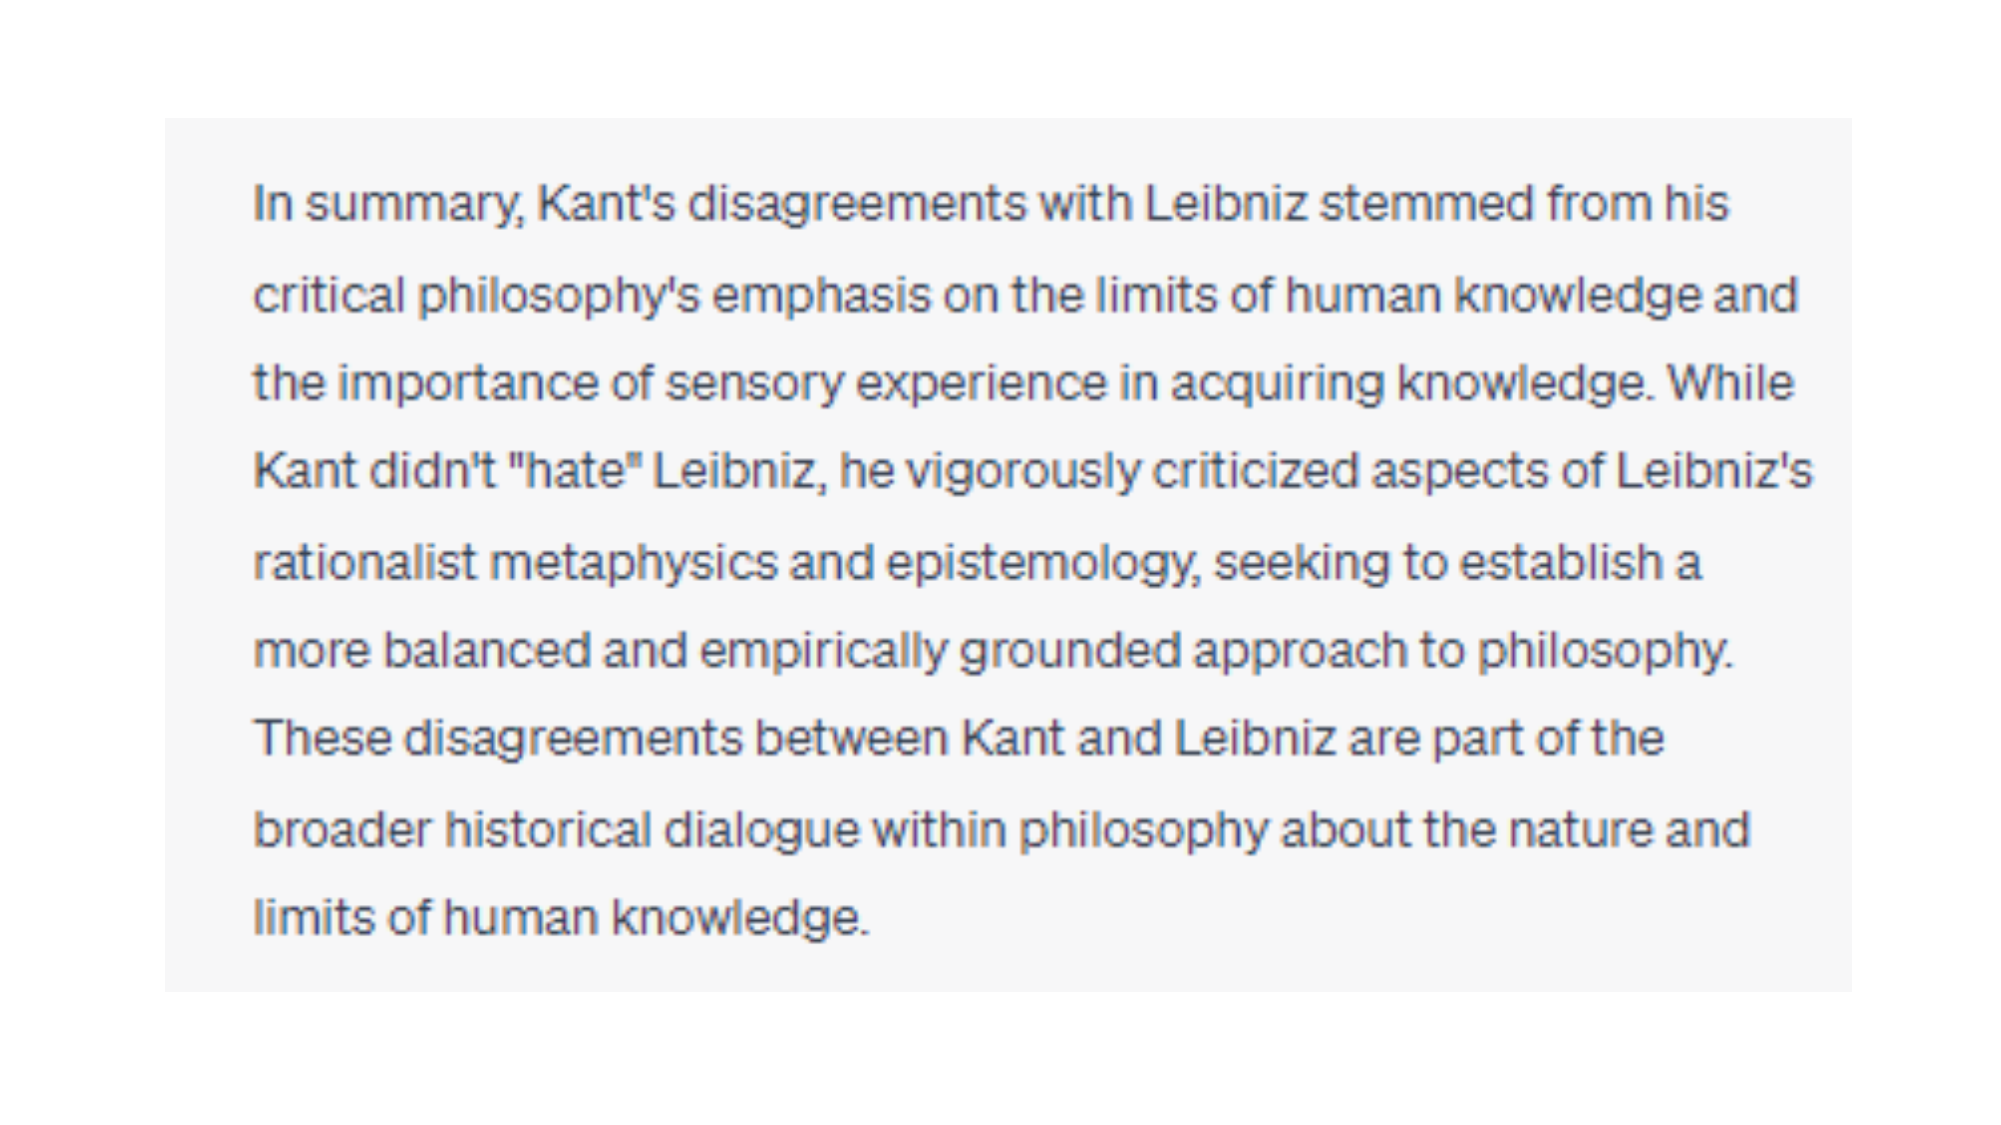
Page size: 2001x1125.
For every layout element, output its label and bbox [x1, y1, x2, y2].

picture [164, 118, 1852, 993]
